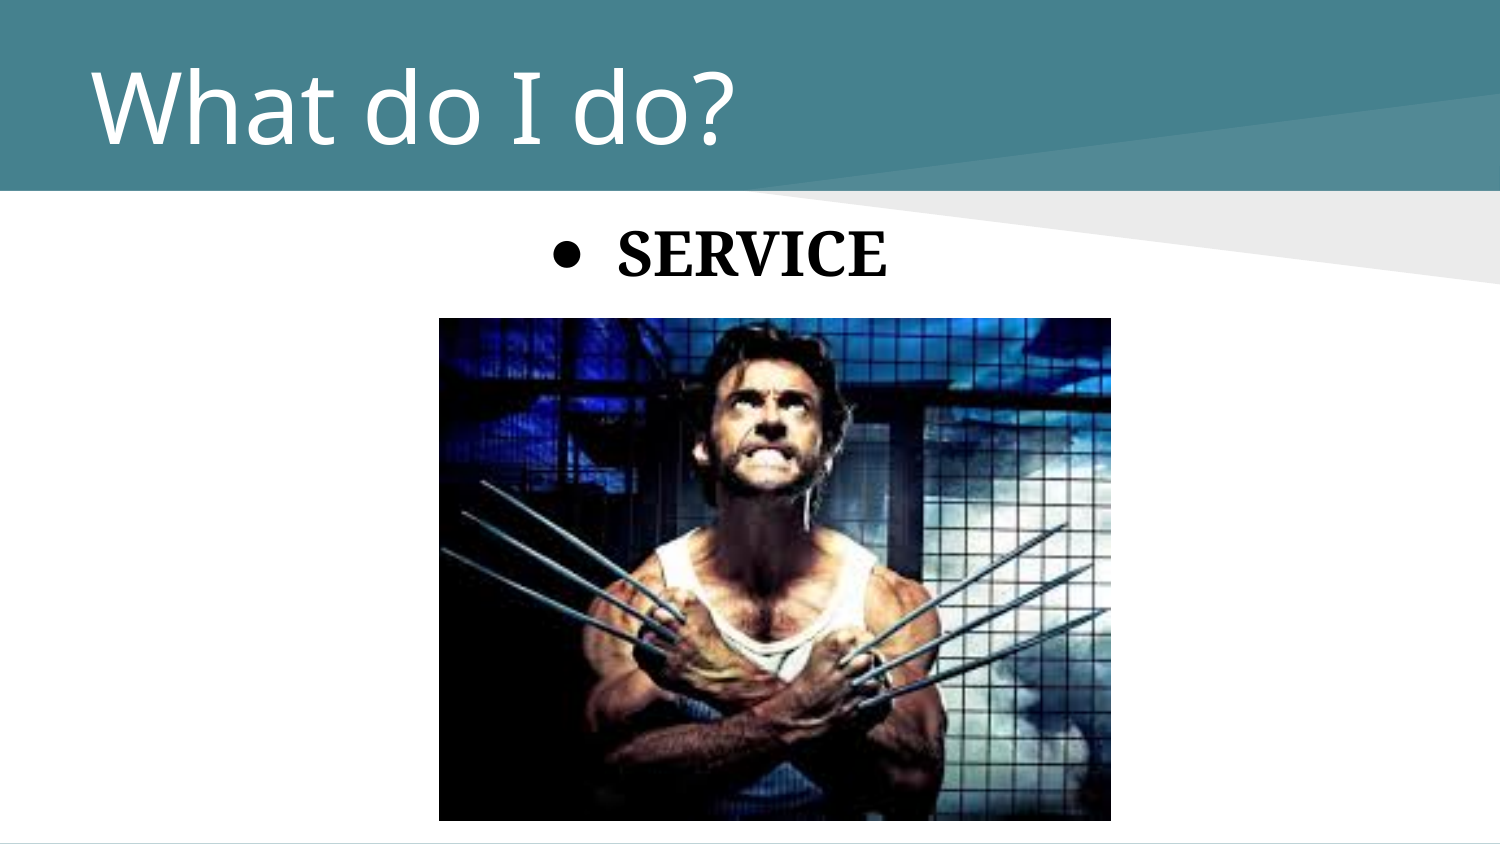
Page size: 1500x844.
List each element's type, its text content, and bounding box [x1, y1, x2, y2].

title What do I do? [75, 33, 1425, 175]
list SERVICE [48, 198, 1399, 811]
picture [439, 318, 1111, 821]
